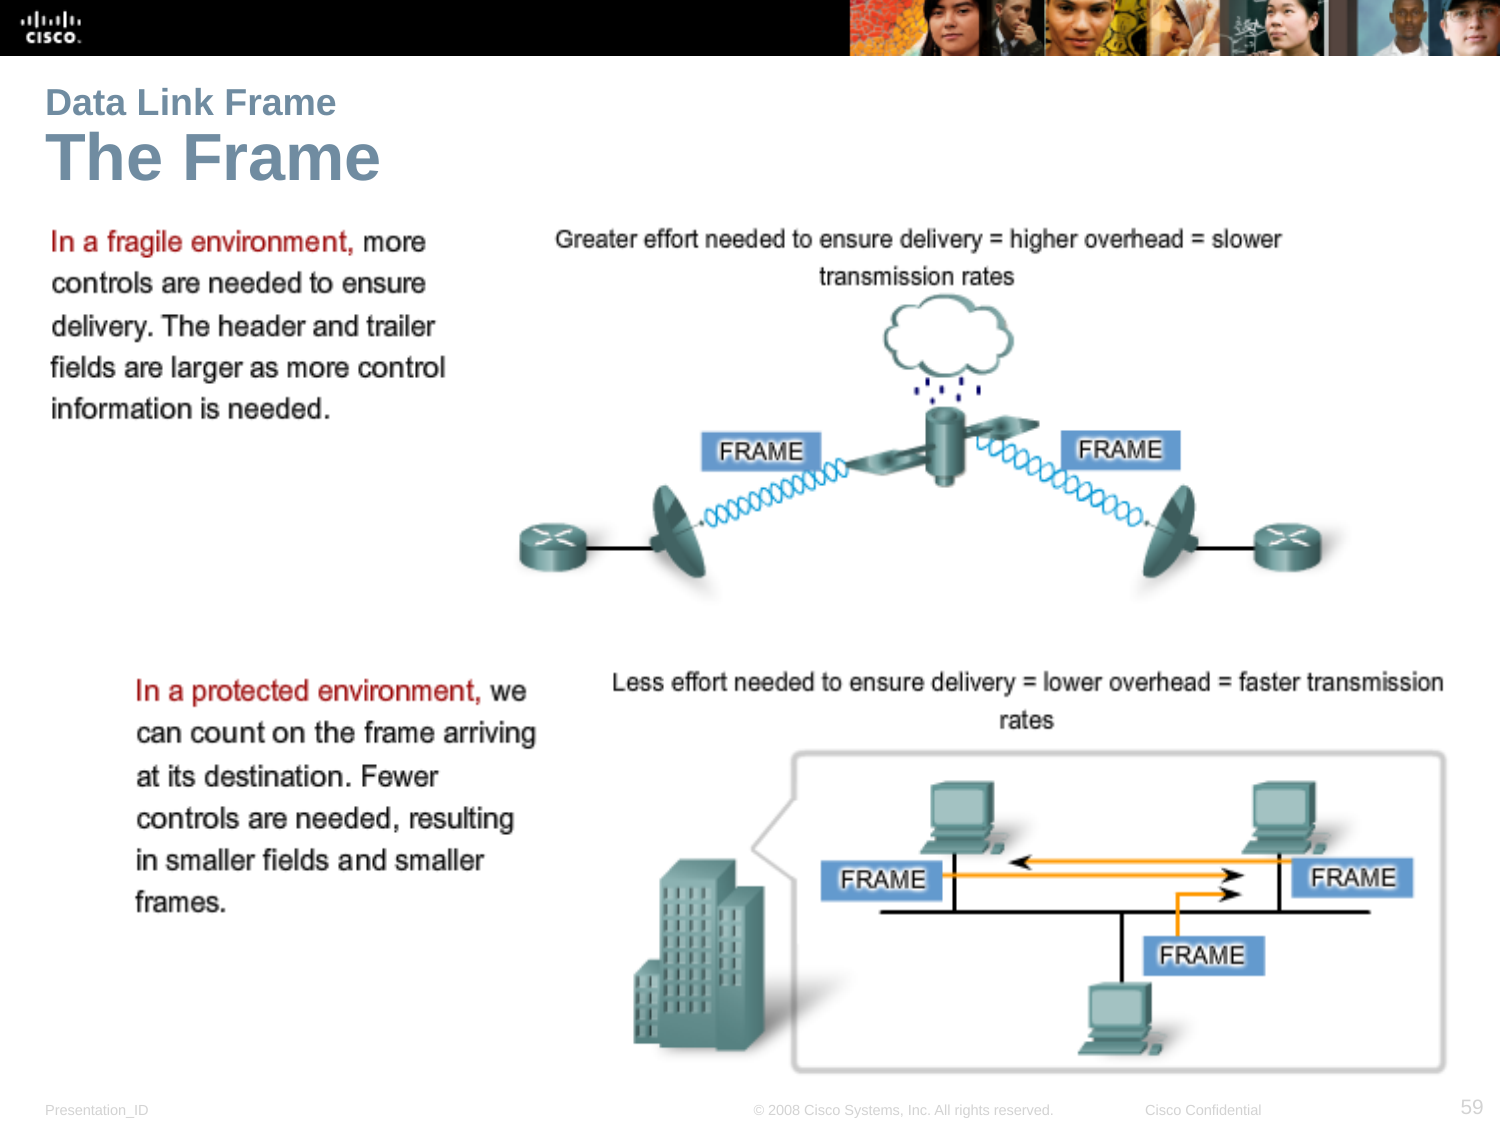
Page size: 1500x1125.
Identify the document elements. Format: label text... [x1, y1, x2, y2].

picture [0, 201, 1395, 629]
picture [90, 656, 1500, 1091]
picture [0, 0, 1500, 56]
title Data Link Frame The Frame [31, 64, 1471, 203]
